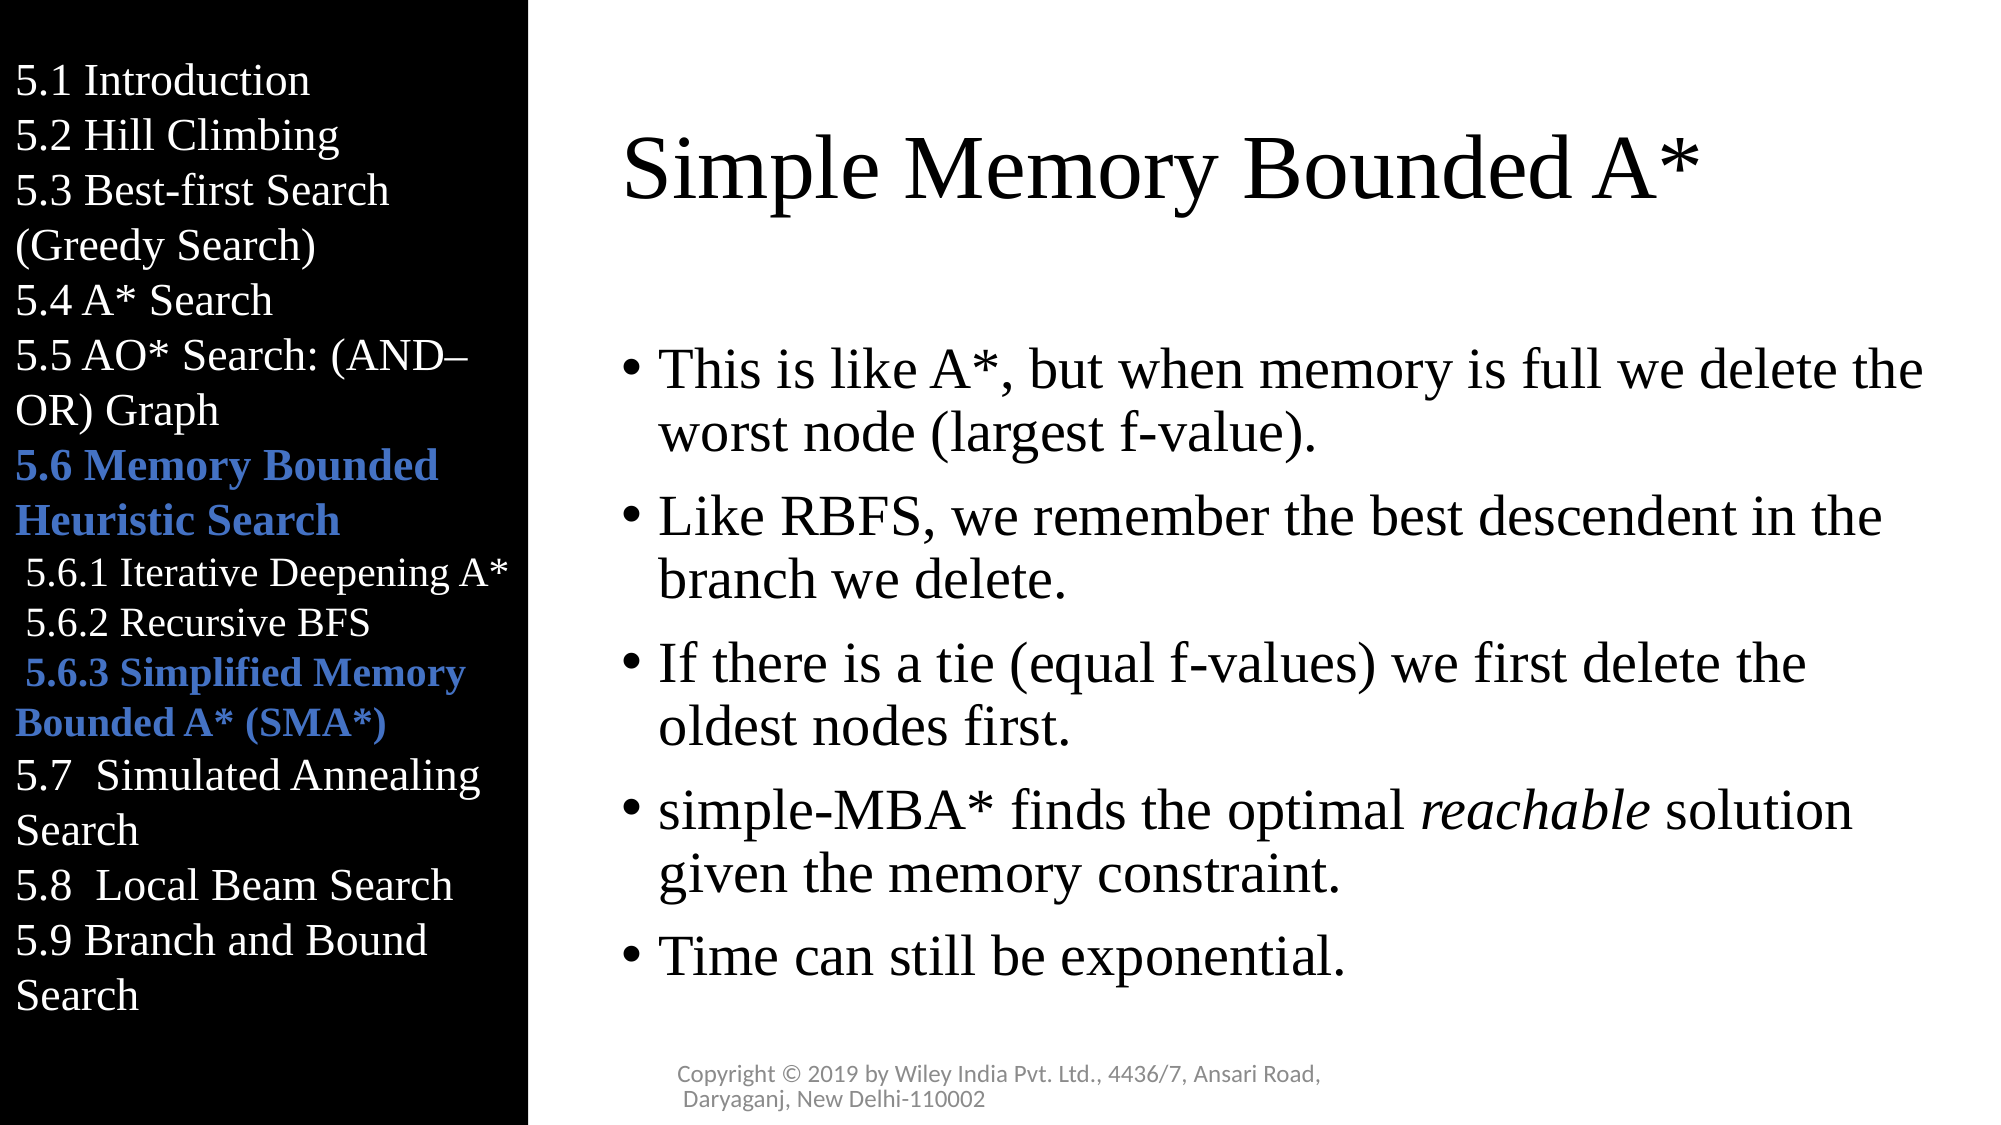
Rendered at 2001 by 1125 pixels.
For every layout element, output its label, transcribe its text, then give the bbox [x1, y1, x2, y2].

list This is like A*, but when memory is full we delete the worst node (largest f-value). Like RBFS, we remember the best descendent in the branch we delete. If there is a tie (equal f-values) we first delete the oldest nodes first. simple-MBA* finds the optimal reachable solution given the memory constraint. Time can still be exponential. [606, 331, 1959, 1006]
text_box 5.1 Introduction 5.2 Hill Climbing 5.3 Best-first Search (Greedy Search) 5.4 A* Search 5.5 AO* Search: (AND–OR) Graph 5.6 Memory Bounded Heuristic Search 5.6.1 Iterative Deepening A* 5.6.2 Recursive BFS 5.6.3 Simplified Memory Bounded A* (SMA*) 5.7 Simulated Annealing Search 5.8 Local Beam Search 5.9 Branch and Bound Search [0, 0, 529, 1125]
footer Copyright © 2019 by Wiley India Pvt. Ltd., 4436/7, Ansari Road, Daryaganj, New Delhi-110002 [662, 1042, 1338, 1103]
title Simple Memory Bounded A* [606, 59, 1863, 278]
